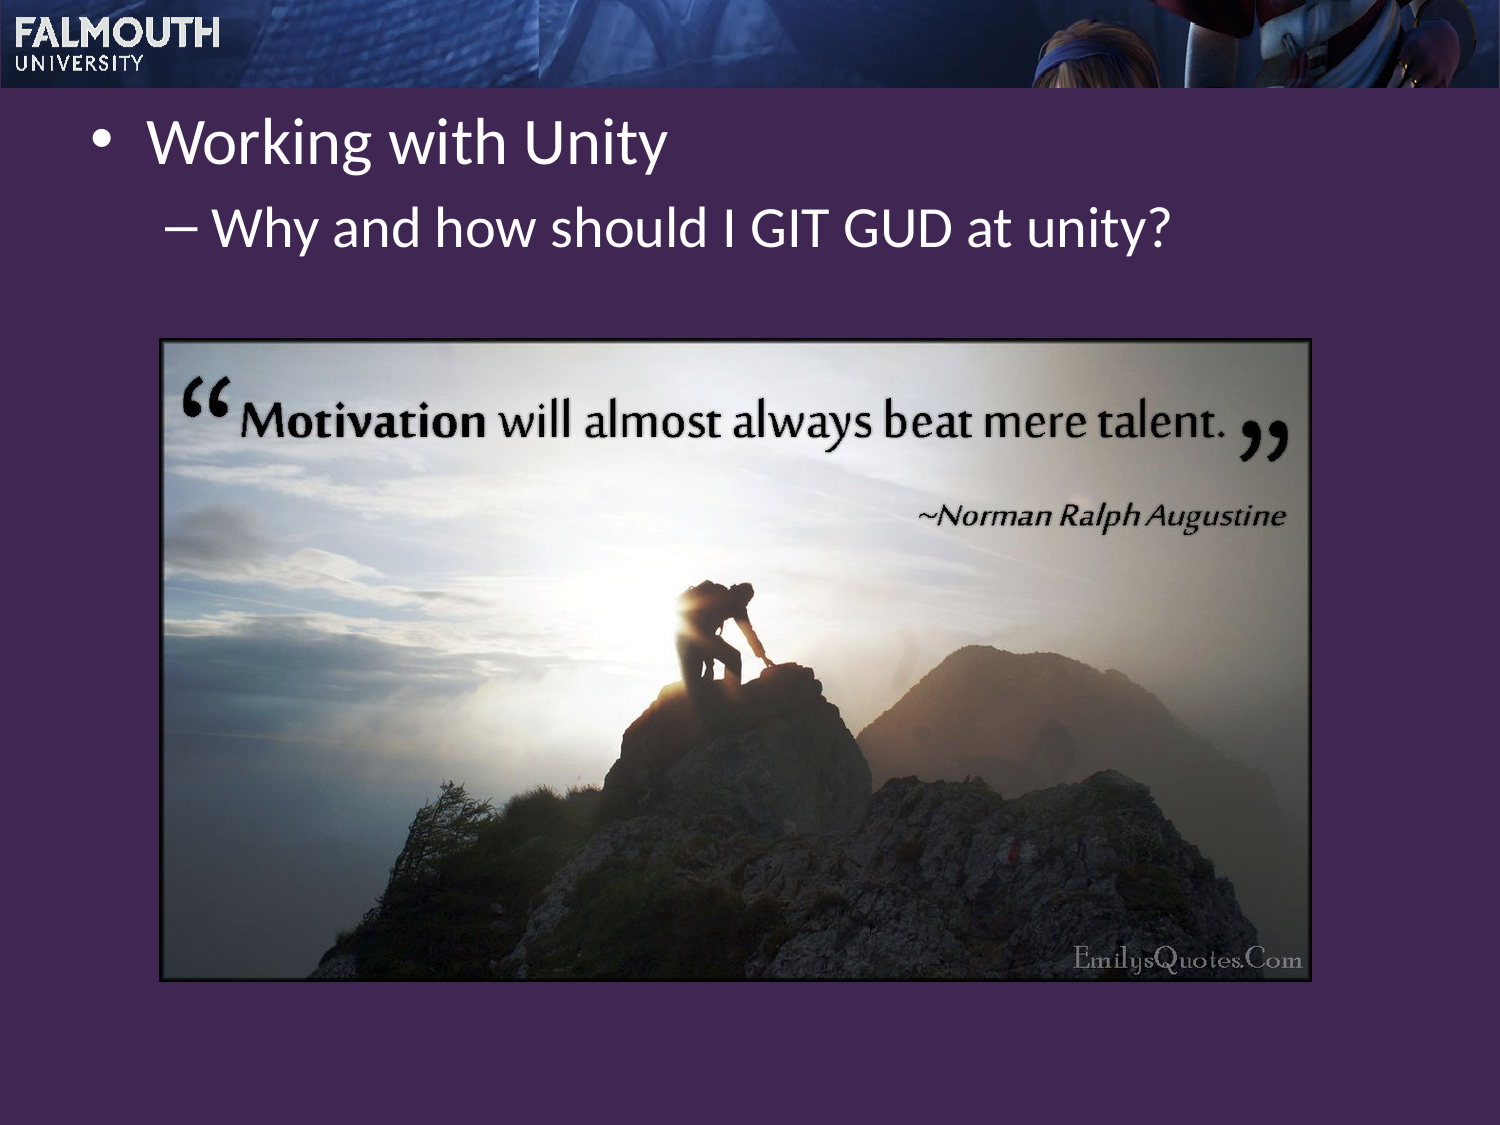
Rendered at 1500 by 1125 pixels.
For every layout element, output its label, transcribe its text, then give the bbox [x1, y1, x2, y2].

picture [0, 0, 1500, 90]
list Working with Unity Why and how should I GIT GUD at unity? [75, 90, 1425, 1125]
picture [159, 337, 1312, 982]
